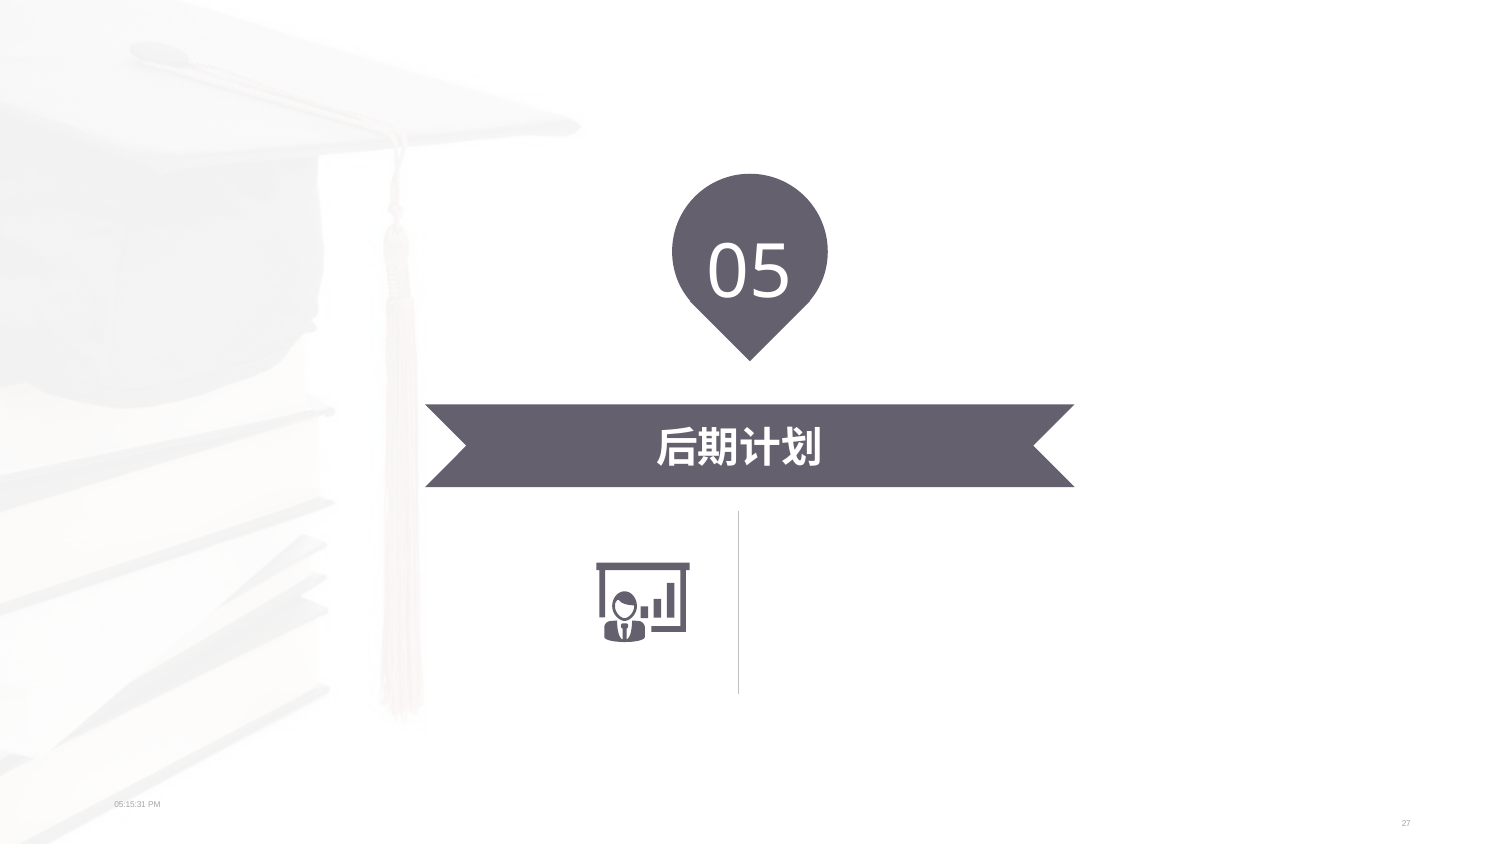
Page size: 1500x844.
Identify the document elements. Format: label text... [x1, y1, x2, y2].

text_box [422, 403, 1078, 489]
text_box 05 [671, 172, 829, 363]
text_box [596, 562, 690, 632]
text_box 后期计划 [480, 412, 999, 478]
text_box [604, 620, 645, 643]
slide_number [103, 782, 441, 827]
